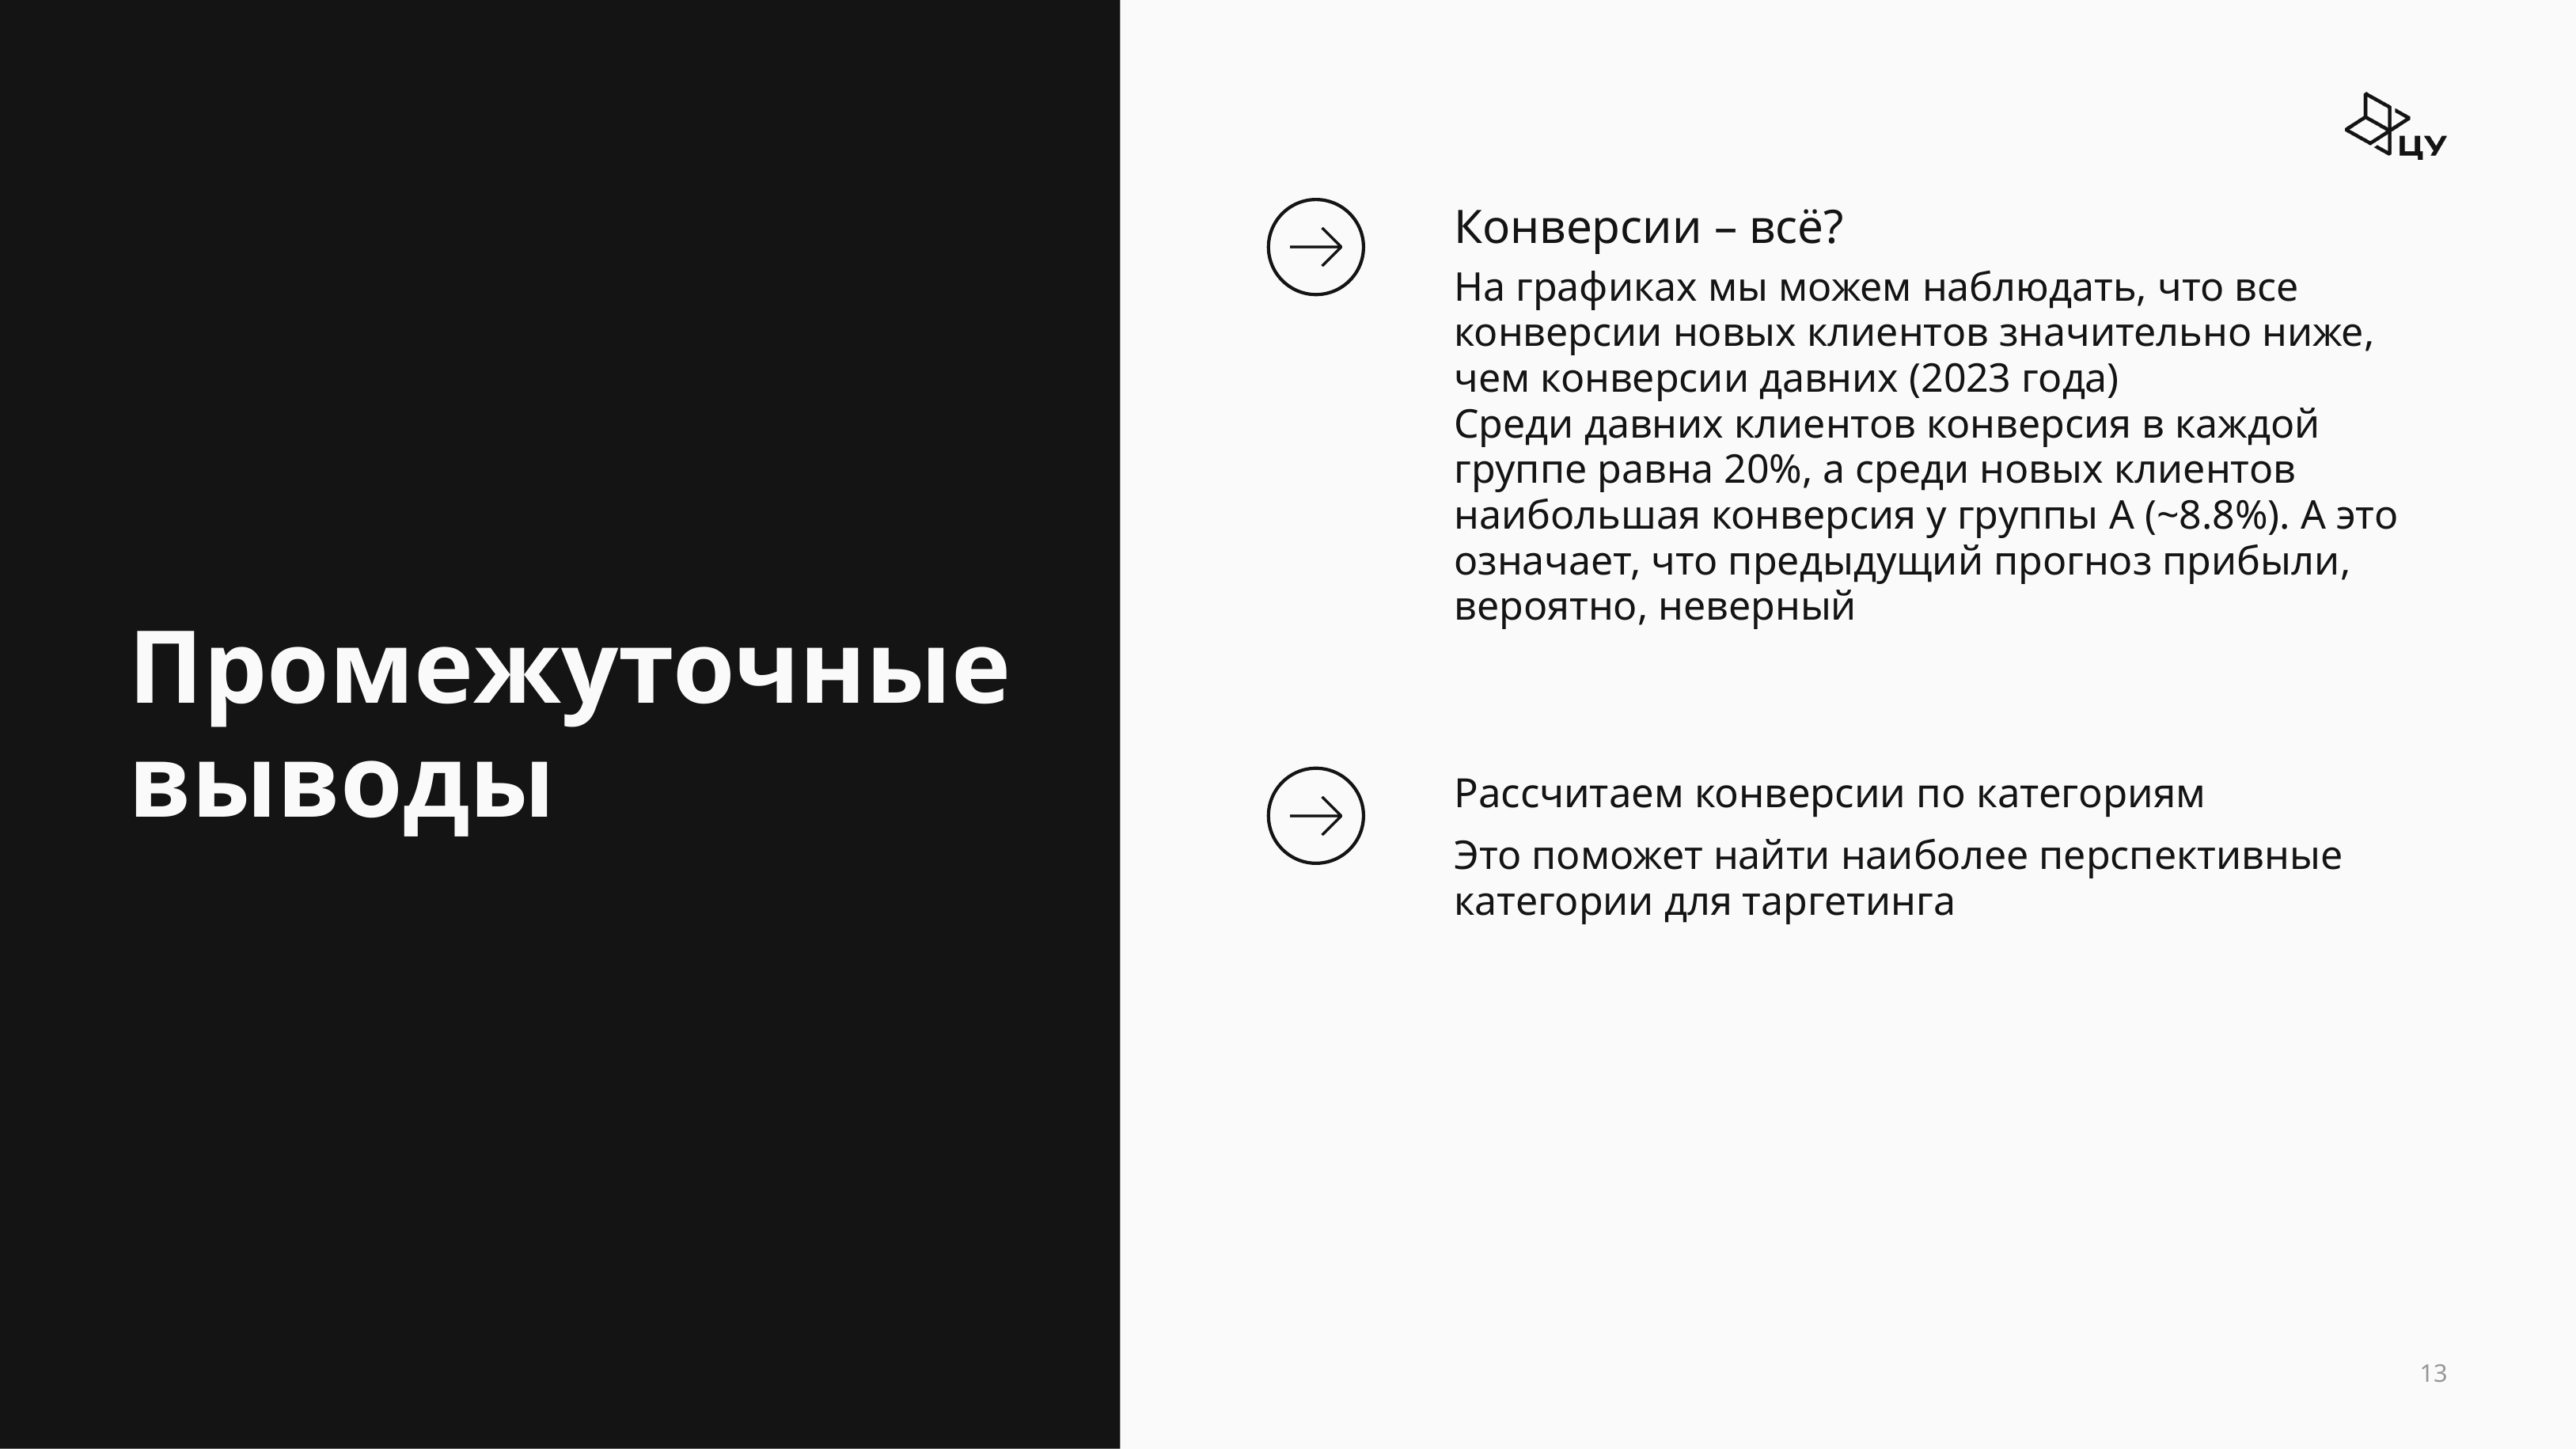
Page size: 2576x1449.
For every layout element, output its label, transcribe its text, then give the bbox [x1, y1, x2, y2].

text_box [1268, 768, 1364, 863]
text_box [1268, 199, 1364, 295]
text_box На графиках мы можем наблюдать, что все конверсии новых клиентов значительно ниже, чем конверсии давних (2023 года) Среди давних клиентов конверсия в каждой группе равна 20%, а среди новых клиентов наибольшая конверсия у группы A (~8.8%). А это означает, что предыдущий прогноз прибыли, вероятно, неверный [1454, 263, 2407, 628]
text_box Промежуточные выводы [128, 609, 1088, 838]
text_box Конверсии – всё? [1454, 199, 2410, 253]
picture [2345, 92, 2447, 160]
text_box Это поможет найти наиболее перспективные категории для таргетинга [1454, 832, 2407, 924]
text_box Рассчитаем конверсии по категориям [1454, 761, 2410, 816]
text_box 13 [2295, 1336, 2448, 1413]
